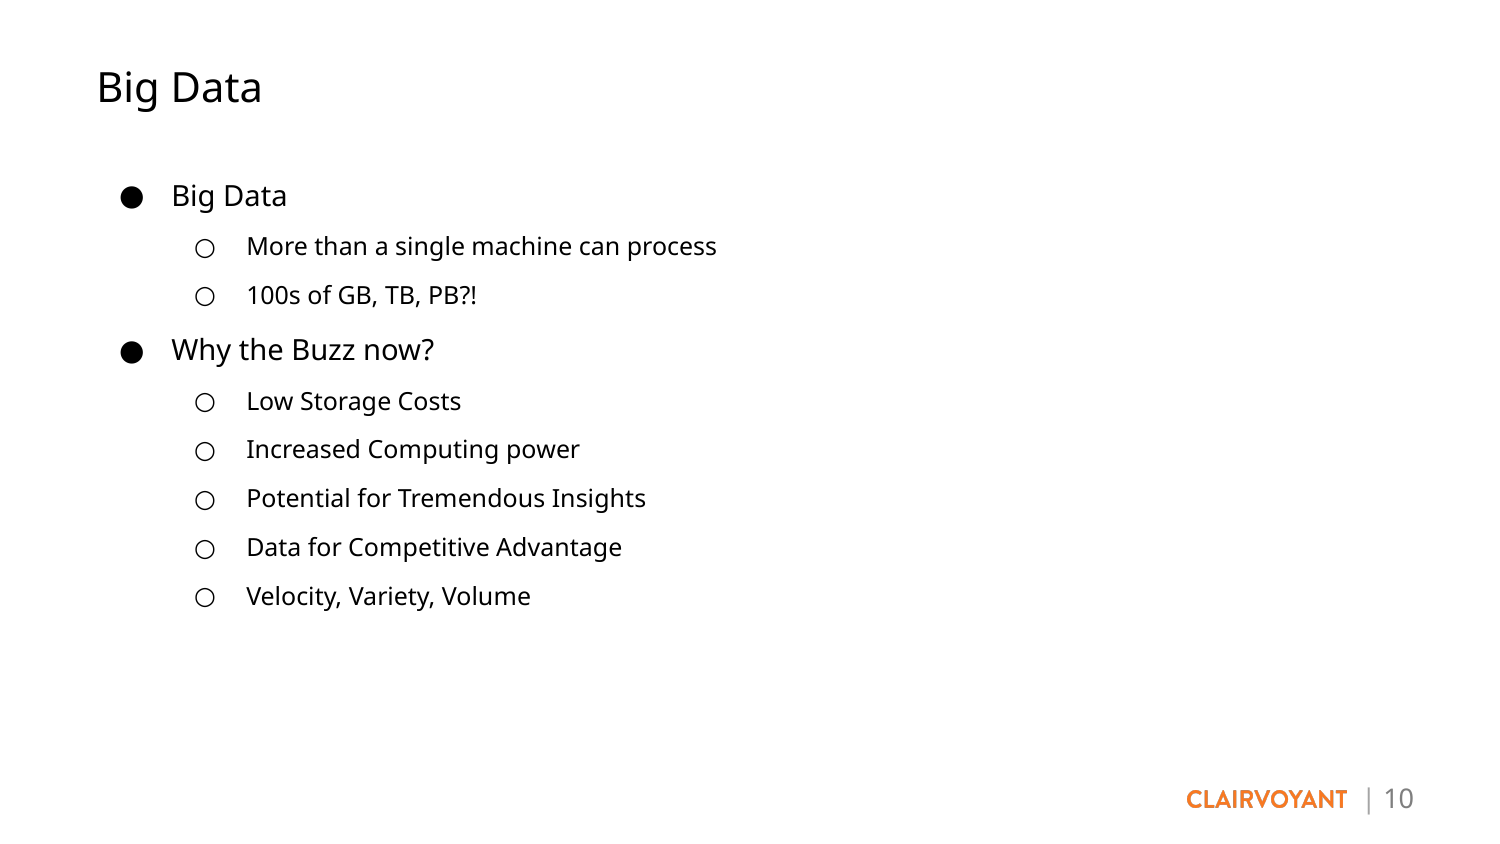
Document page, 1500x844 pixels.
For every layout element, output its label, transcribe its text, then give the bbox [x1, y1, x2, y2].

list Big Data More than a single machine can process 100s of GB, TB, PB?! Why the Buzz now? Low Storage Costs Increased Computing power Potential for Tremendous Insights Data for Competitive Advantage Velocity, Variety, Volume [81, 139, 1482, 844]
text_box Big Data [81, 45, 1412, 126]
